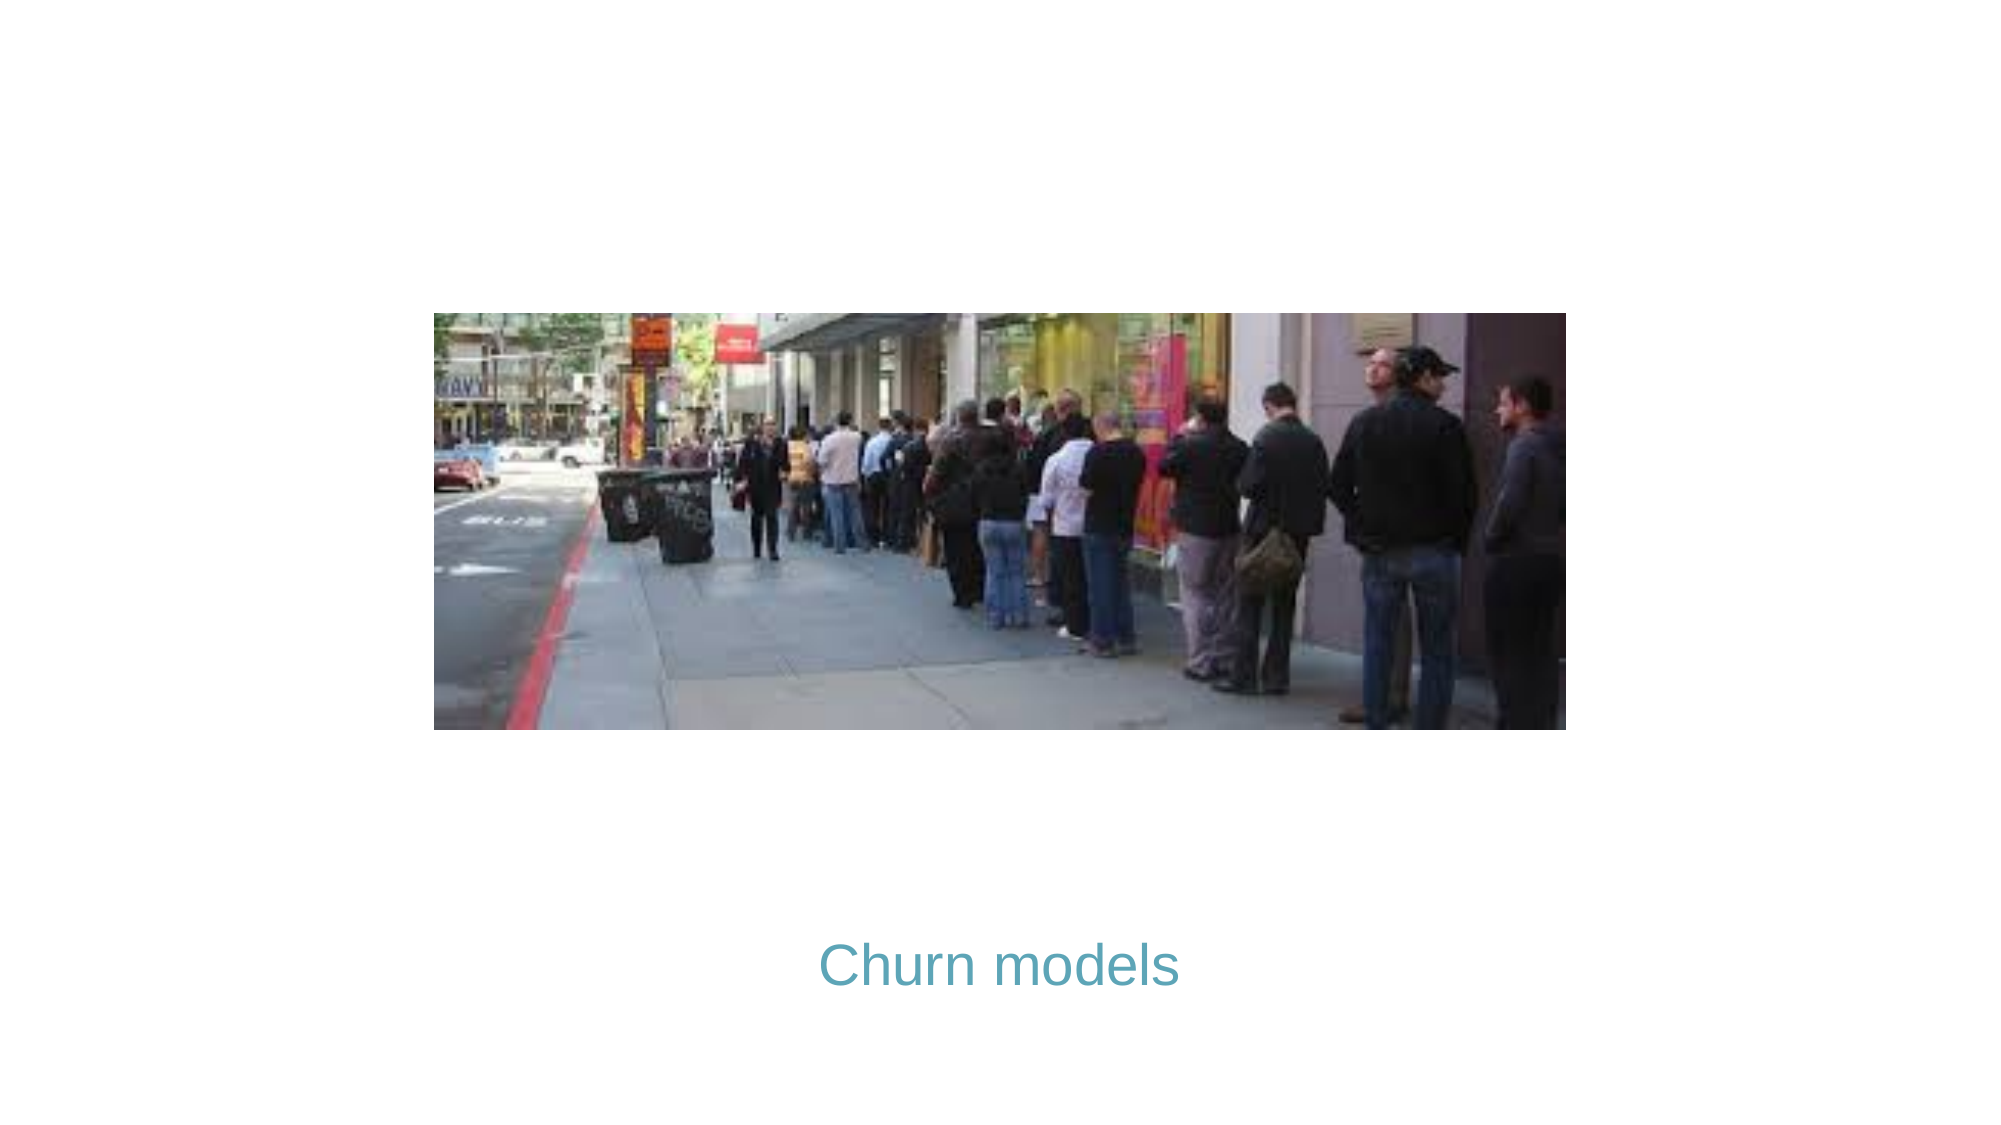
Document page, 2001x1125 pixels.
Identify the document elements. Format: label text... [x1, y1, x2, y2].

picture [434, 313, 1566, 730]
text_box Churn models [803, 920, 1197, 1005]
